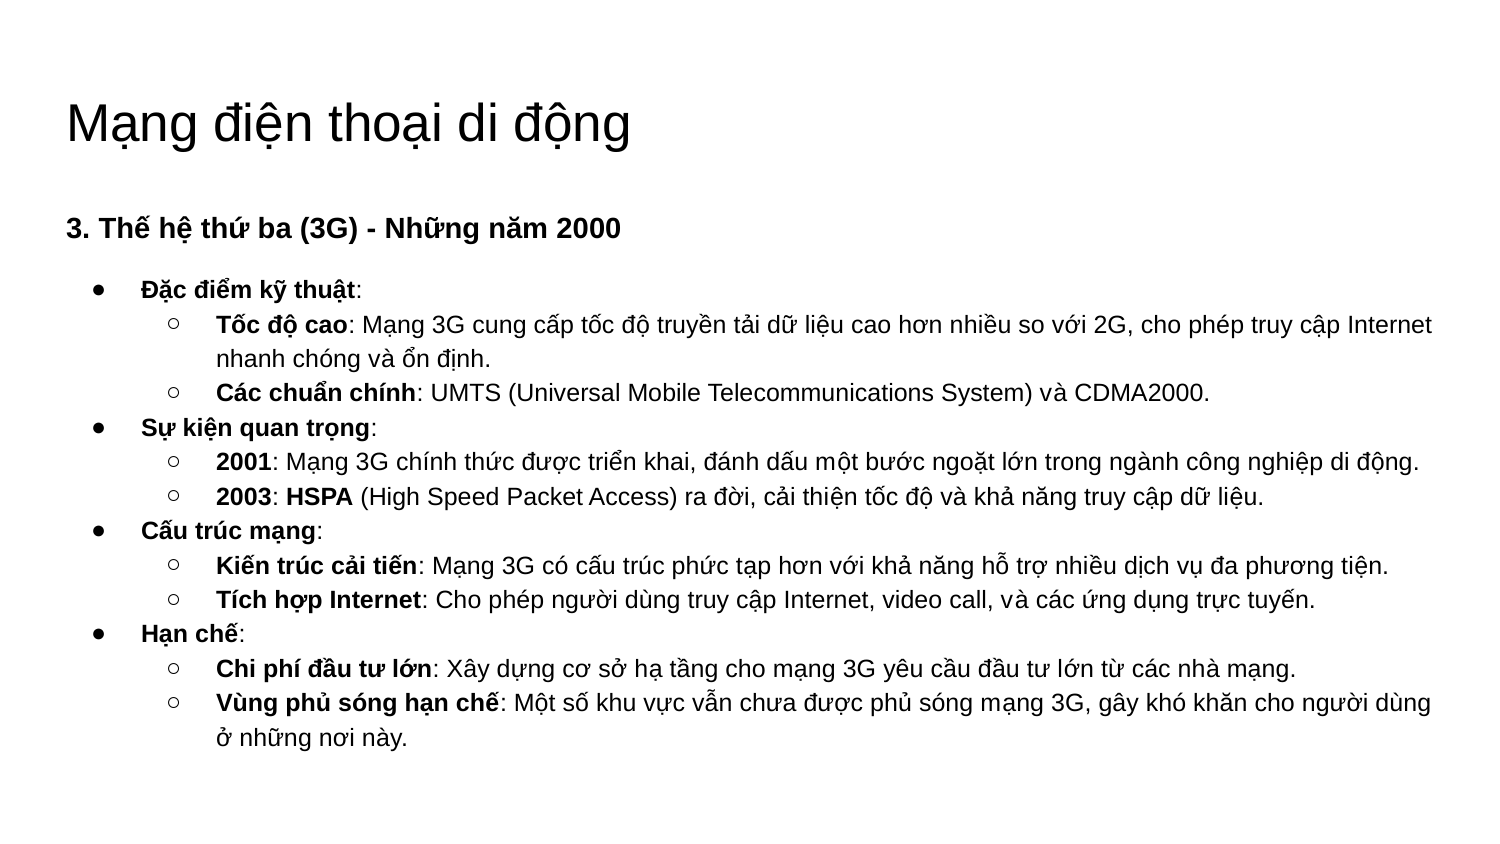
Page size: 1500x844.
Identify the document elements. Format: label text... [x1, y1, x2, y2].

title Mạng điện thoại di động [51, 72, 1449, 167]
list 3. Thế hệ thứ ba (3G) - Những năm 2000 Đặc điểm kỹ thuật: Tốc độ cao: Mạng 3G cung cấp tốc độ truyền tải dữ liệu cao hơn nhiều so với 2G, cho phép truy cập Internet nhanh chóng và ổn định. Các chuẩn chính: UMTS (Universal Mobile Telecommunications System) và CDMA2000. Sự kiện quan trọng: 2001: Mạng 3G chính thức được triển khai, đánh dấu một bước ngoặt lớn trong ngành công nghiệp di động. 2003: HSPA (High Speed Packet Access) ra đời, cải thiện tốc độ và khả năng truy cập dữ liệu. Cấu trúc mạng: Kiến trúc cải tiến: Mạng 3G có cấu trúc phức tạp hơn với khả năng hỗ trợ nhiều dịch vụ đa phương tiện. Tích hợp Internet: Cho phép người dùng truy cập Internet, video call, và các ứng dụng trực tuyến. Hạn chế: Chi phí đầu tư lớn: Xây dựng cơ sở hạ tầng cho mạng 3G yêu cầu đầu tư lớn từ các nhà mạng. Vùng phủ sóng hạn chế: Một số khu vực vẫn chưa được phủ sóng mạng 3G, gây khó khăn cho người dùng ở những nơi này. [51, 189, 1449, 836]
